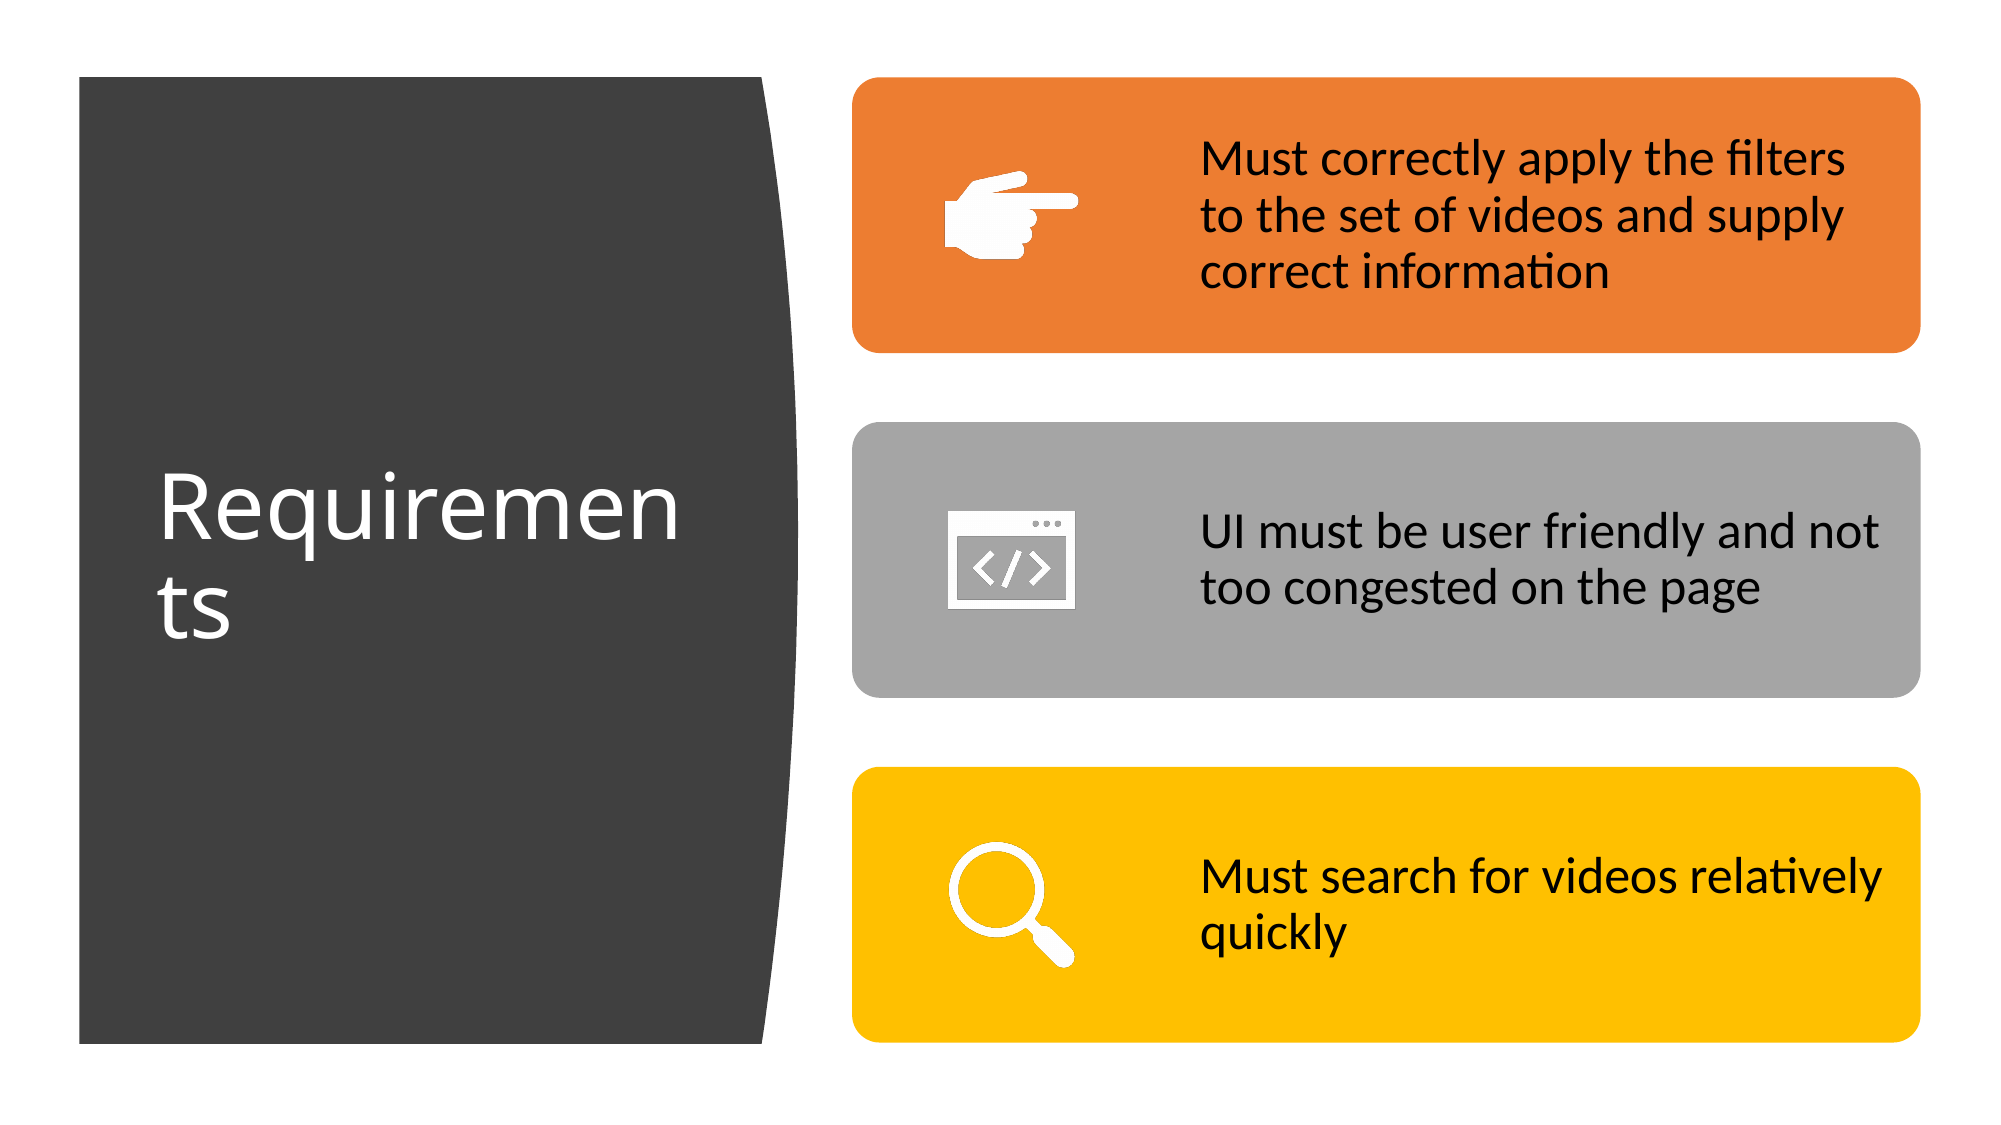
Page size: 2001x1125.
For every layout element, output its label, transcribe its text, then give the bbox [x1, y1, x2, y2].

text_box [78, 76, 800, 1045]
title Requirements [141, 166, 702, 953]
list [852, 77, 1921, 1043]
